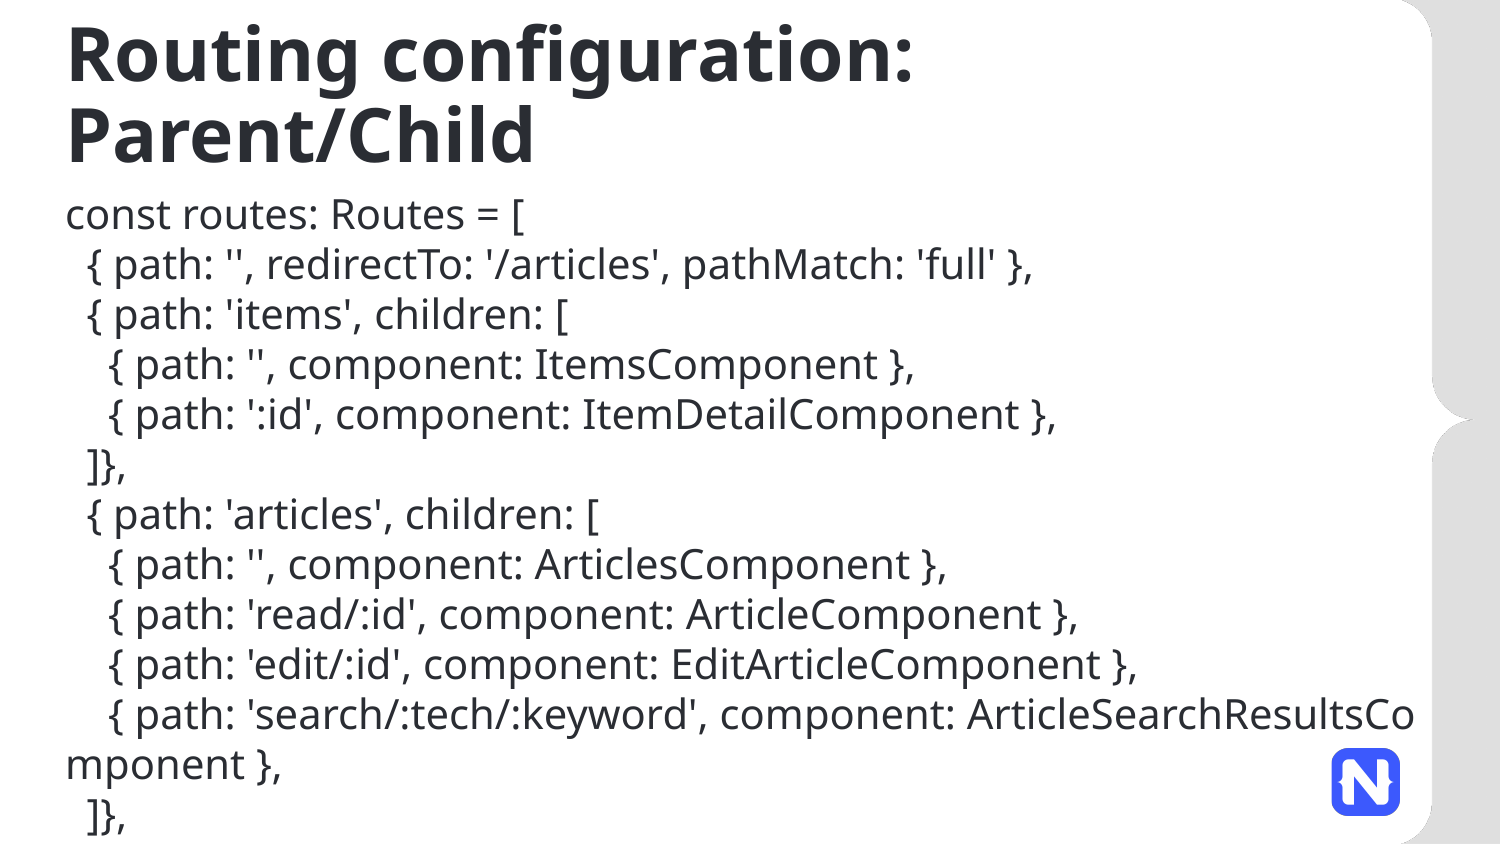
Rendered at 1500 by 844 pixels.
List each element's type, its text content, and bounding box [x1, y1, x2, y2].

picture [1331, 0, 1500, 844]
title Routing configuration: Parent/Child [53, 64, 1449, 132]
list const routes: Routes = [ { path: '', redirectTo: '/articles', pathMatch: 'full' }, { path: 'items', children: [ { path: '', component: ItemsComponent }, { path: ':id', component: ItemDetailComponent }, ]}, { path: 'articles', children: [ { path: '', component: ArticlesComponent }, { path: 'read/:id', component: ArticleComponent }, { path: 'edit/:id', component: EditArticleComponent }, { path: 'search/:tech/:keyword', component: ArticleSearchResultsComponent }, ]}, ]; [53, 176, 1449, 658]
